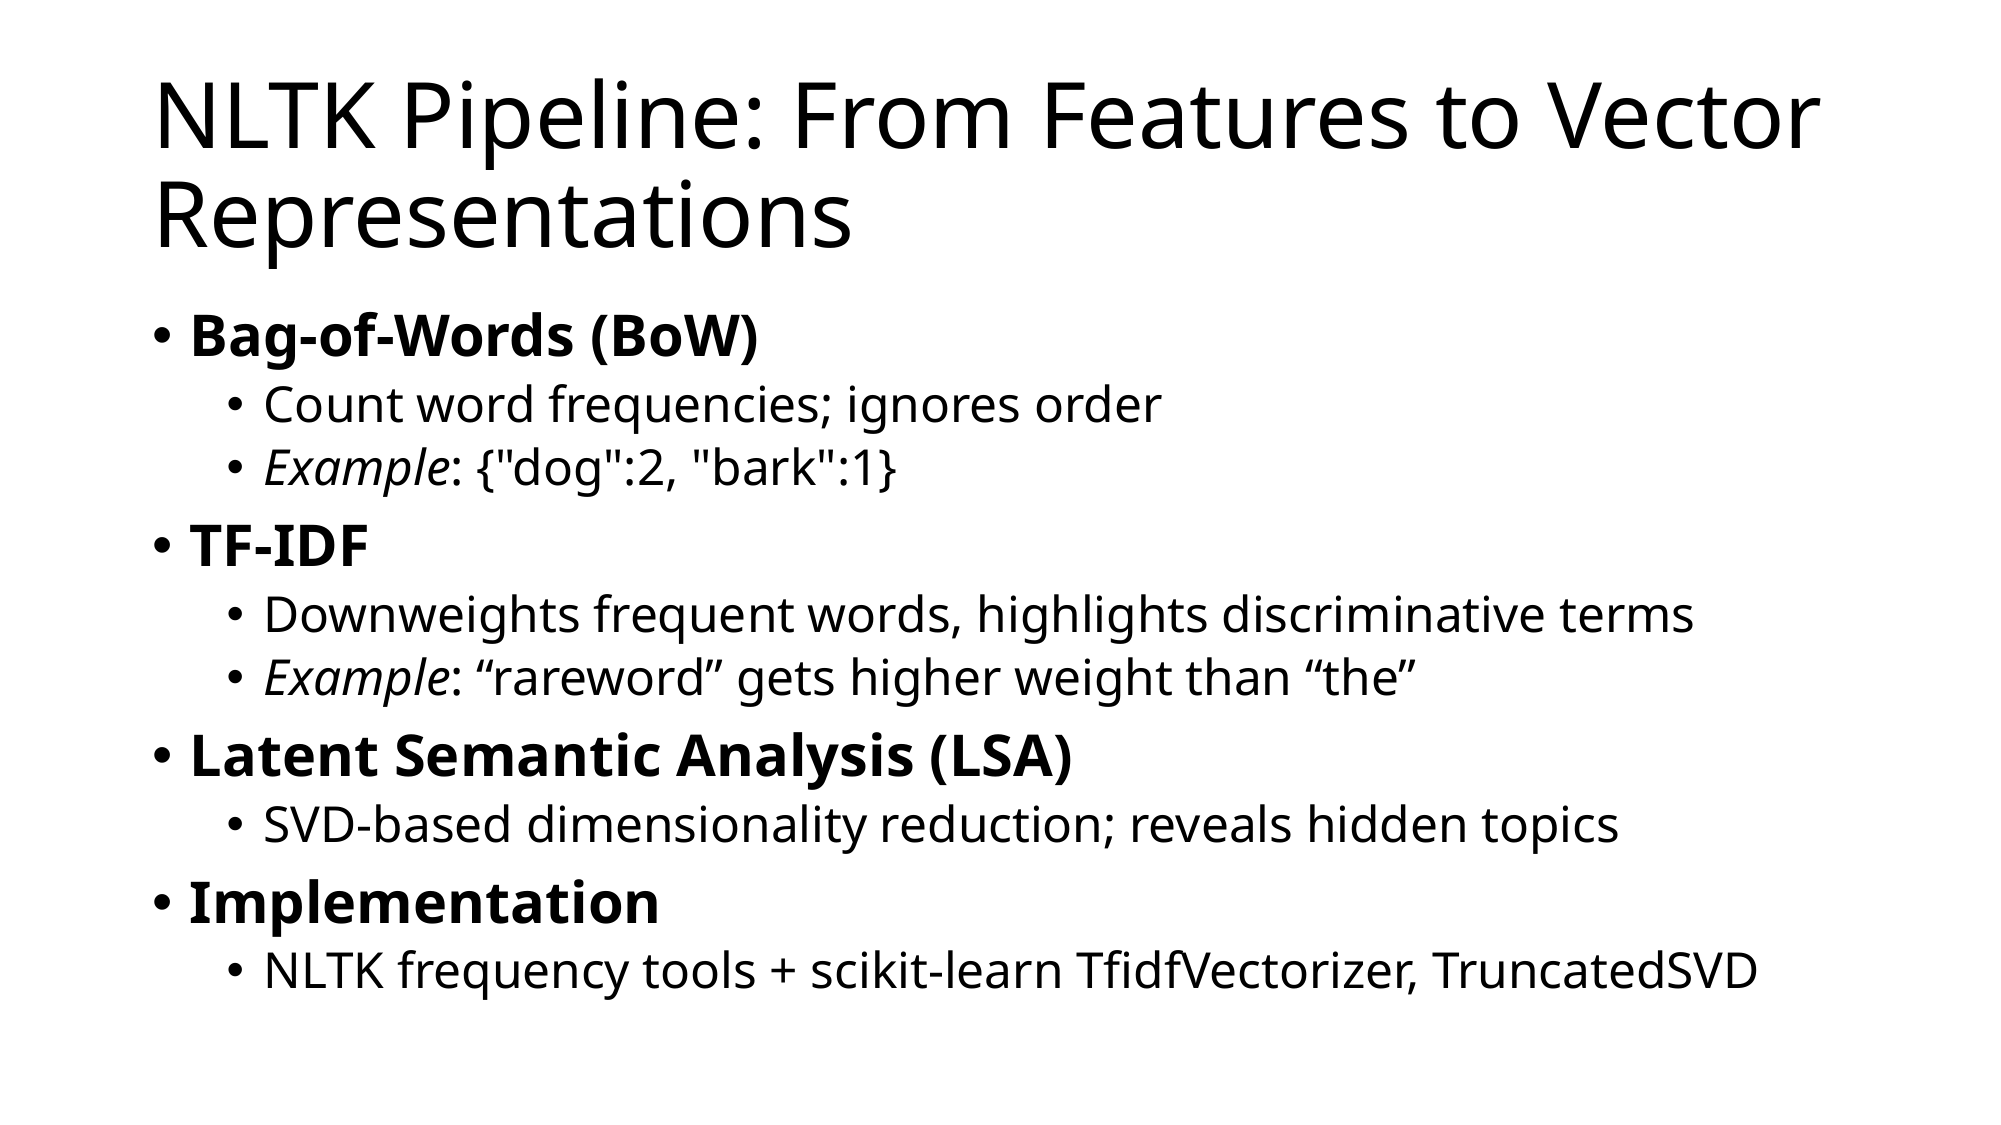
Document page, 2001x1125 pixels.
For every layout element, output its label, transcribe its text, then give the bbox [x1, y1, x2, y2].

list Bag-of-Words (BoW) Count word frequencies; ignores order Example: {"dog":2, "bark":1} TF-IDF Downweights frequent words, highlights discriminative terms Example: “rareword” gets higher weight than “the” Latent Semantic Analysis (LSA) SVD-based dimensionality reduction; reveals hidden topics Implementation NLTK frequency tools + scikit-learn TfidfVectorizer, TruncatedSVD [137, 299, 1863, 1014]
title NLTK Pipeline: From Features to Vector Representations [137, 59, 1863, 278]
